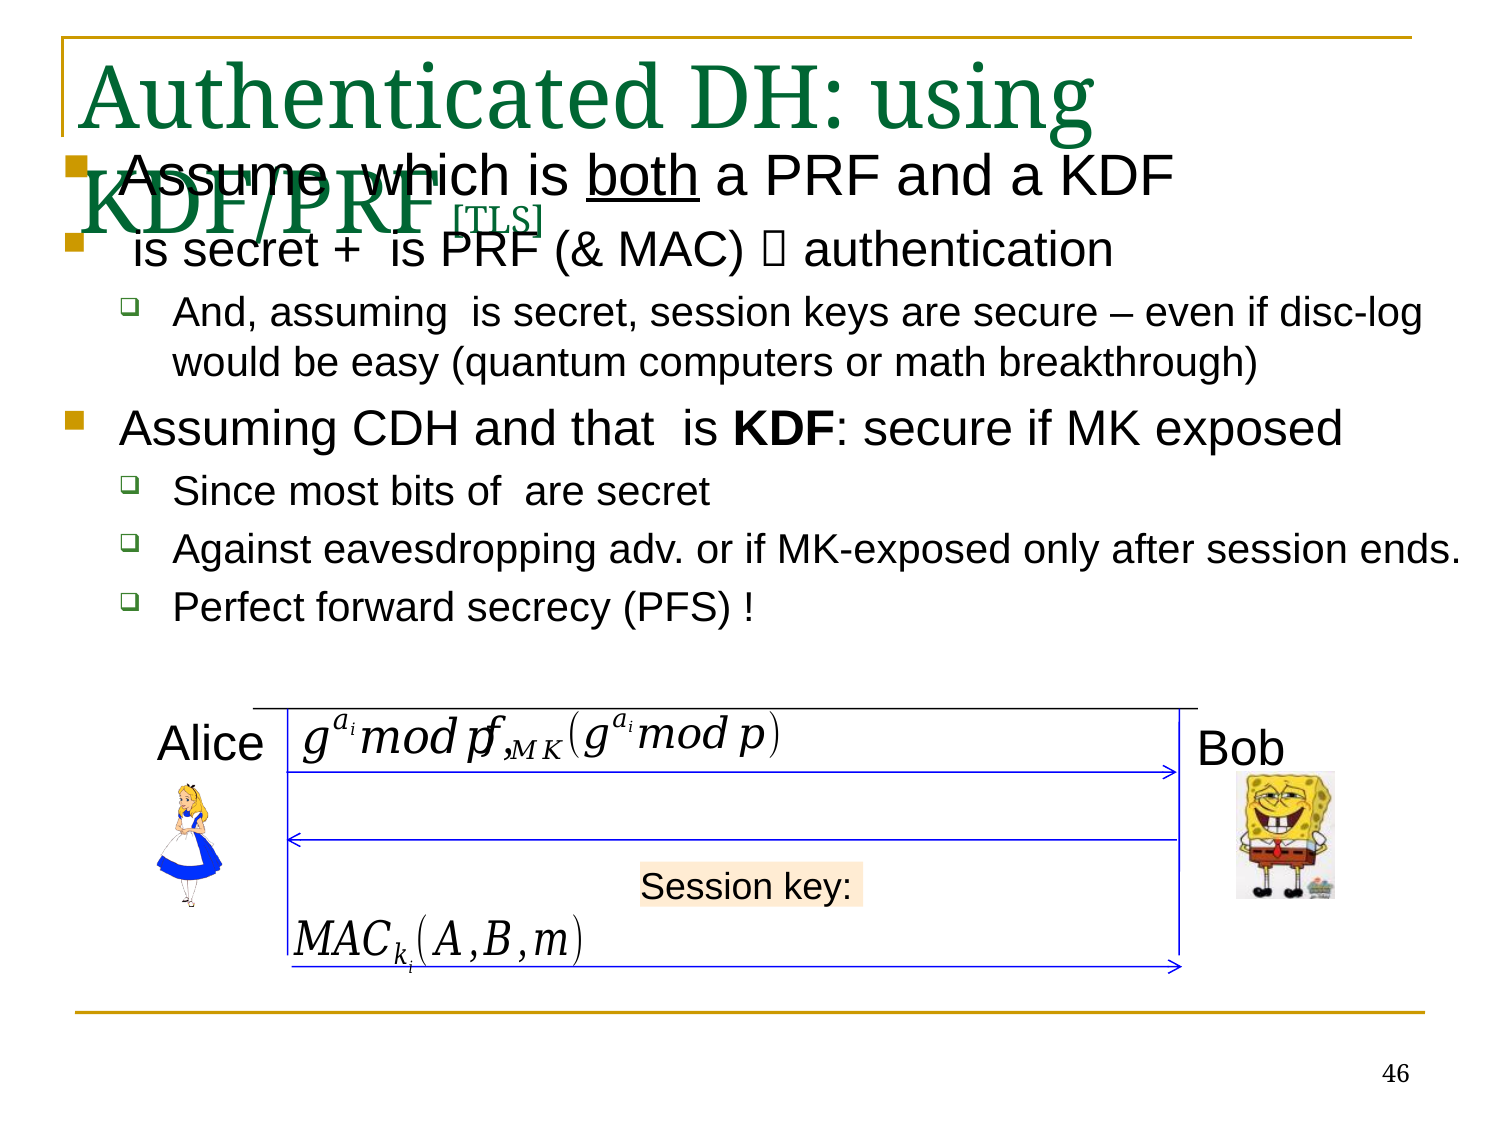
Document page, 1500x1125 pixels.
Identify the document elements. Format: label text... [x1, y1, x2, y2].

text_box [411, 959, 1183, 974]
slide_number 46 [1074, 1024, 1425, 1100]
title Authenticated DH: using KDF/PRF [TLS] [63, 33, 1440, 149]
text_box Alice [142, 702, 280, 779]
text_box [286, 764, 1177, 780]
picture [141, 771, 230, 907]
text_box Bob [1181, 707, 1301, 784]
picture [1236, 771, 1336, 899]
text_box [286, 832, 1177, 848]
